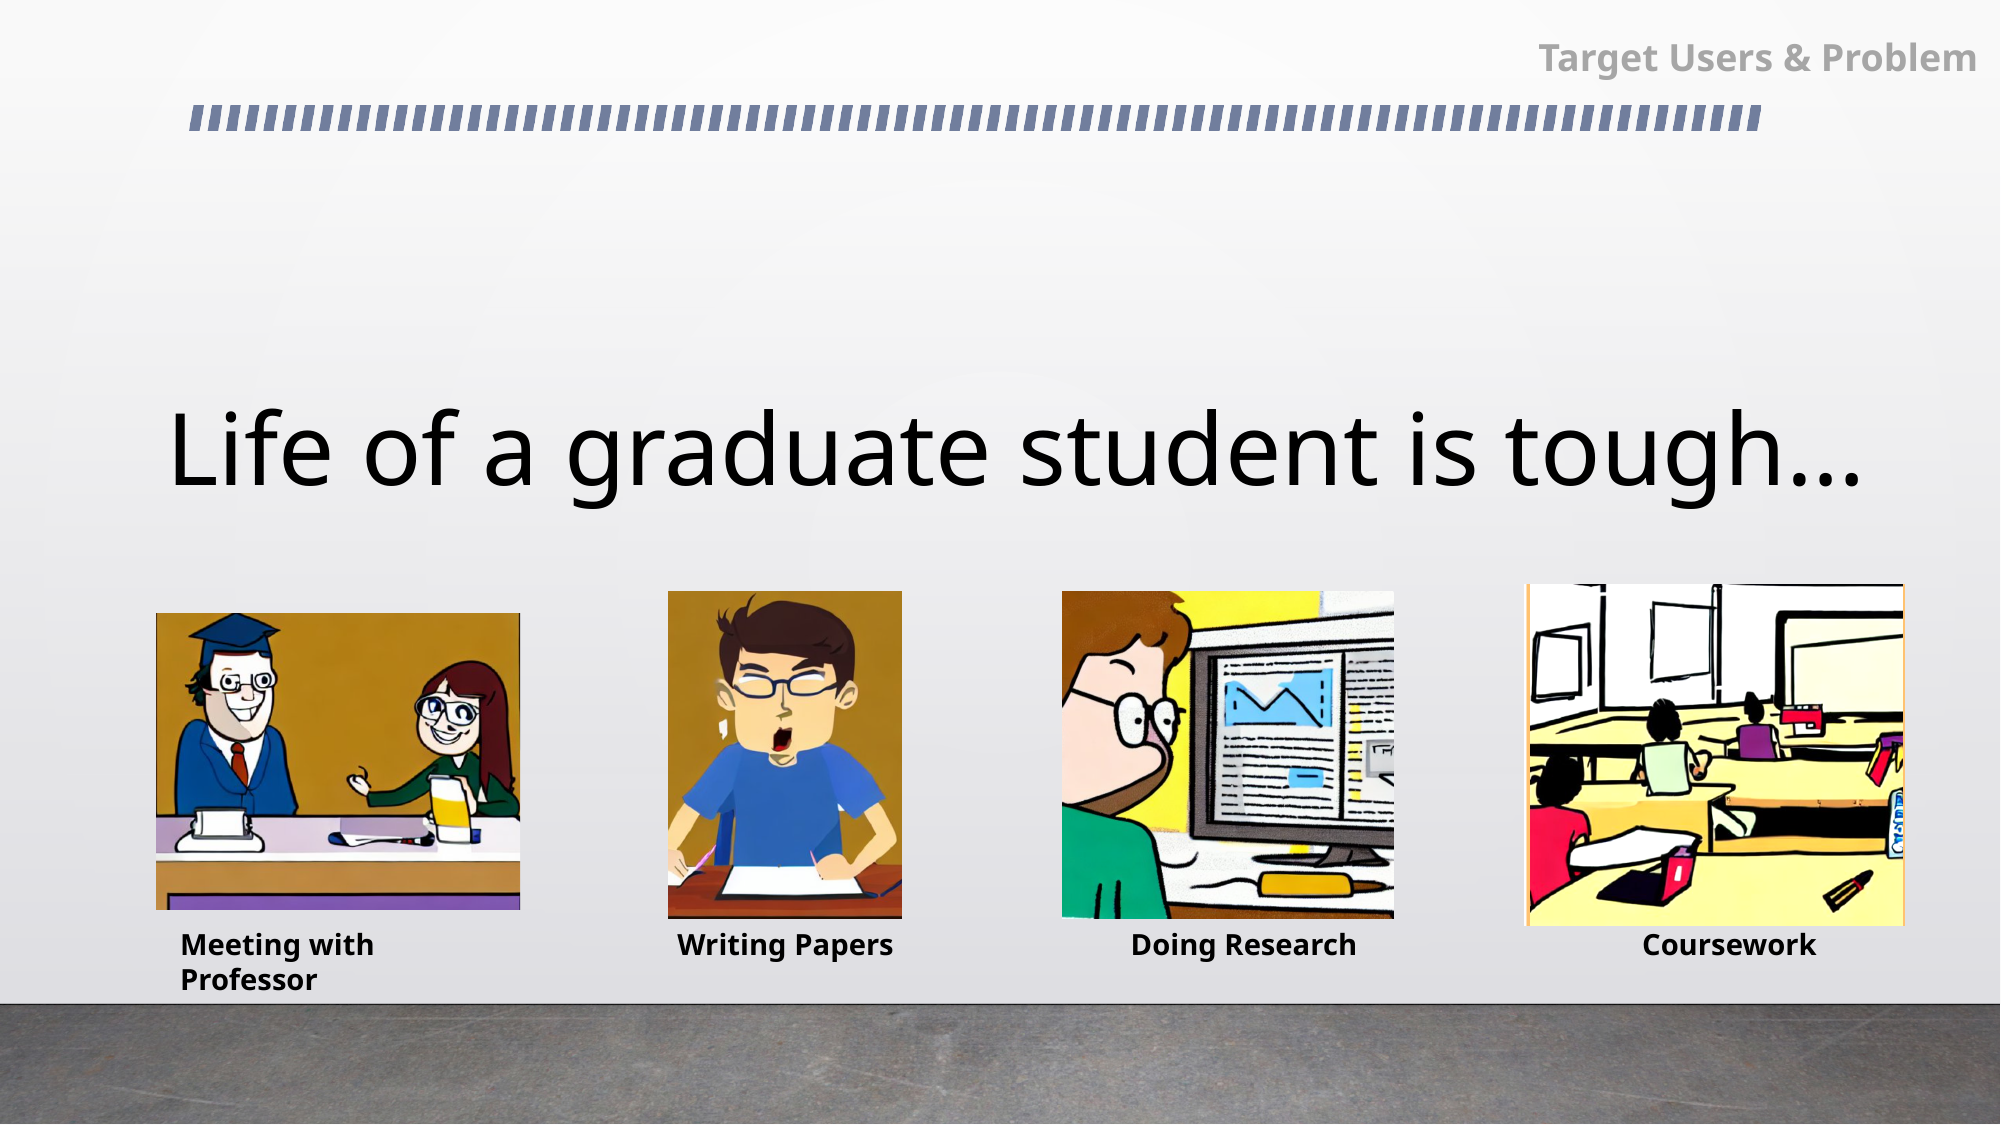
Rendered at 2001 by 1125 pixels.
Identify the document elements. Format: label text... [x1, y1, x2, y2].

picture [1524, 584, 1905, 926]
text_box Meeting with Professor [165, 918, 530, 1004]
text_box Life of a graduate student is tough… [151, 378, 1974, 514]
picture [155, 613, 521, 911]
picture [668, 590, 902, 920]
text_box Coursework [1627, 926, 1897, 969]
text_box Target Users & Problem [1523, 26, 2000, 86]
picture [1062, 590, 1395, 920]
picture [0, 1004, 2000, 1124]
text_box Writing Papers [662, 918, 932, 969]
text_box Doing Research [1115, 920, 1386, 969]
